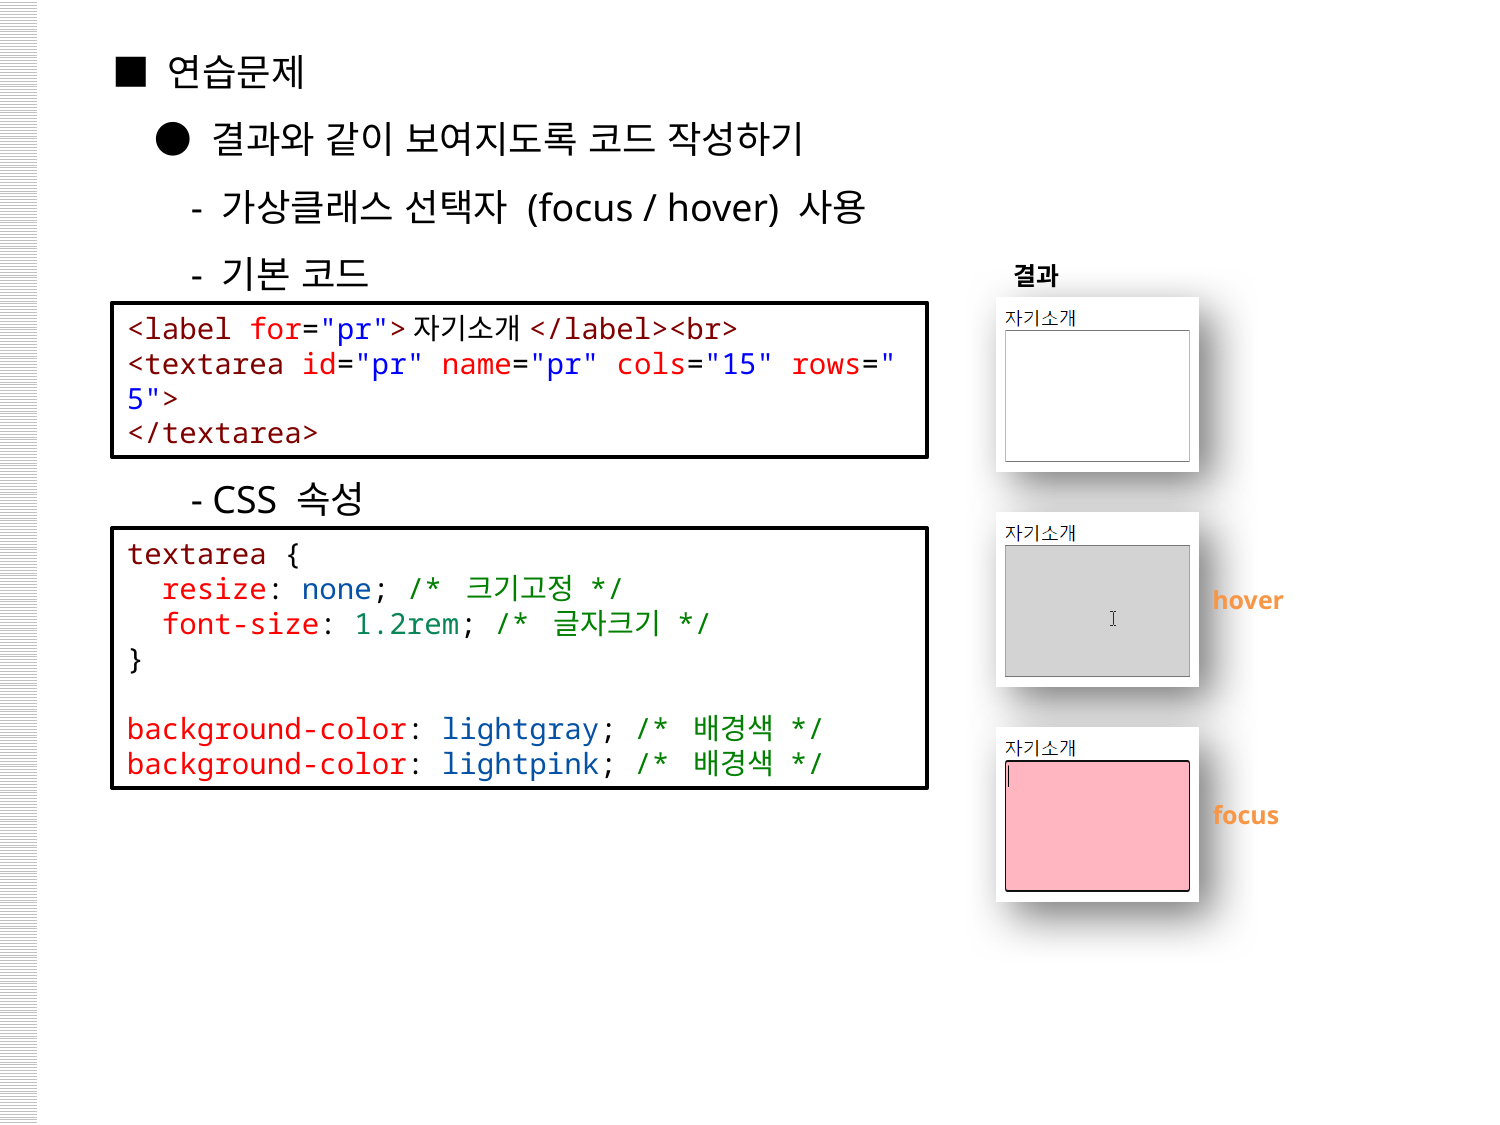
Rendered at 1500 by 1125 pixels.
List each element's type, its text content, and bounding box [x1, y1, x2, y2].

text_box 결과 [998, 252, 1075, 293]
text_box focus [1204, 792, 1295, 837]
picture [995, 297, 1200, 472]
text_box <label for="pr">자기소개</label><br> <textarea id="pr" name="pr" cols="15" rows="5"> </textarea> [110, 301, 929, 459]
text_box textarea { resize: none; /* 크기고정 */ font-size: 1.2rem; /* 글자크기 */ } background-color: lightgray; /* 배경색 */ background-color: lightpink; /* 배경색 */ [110, 526, 929, 790]
picture [995, 512, 1200, 687]
text_box hover [1204, 576, 1299, 622]
text_box ■ 연습문제 ● 결과와 같이 보여지도록 코드 작성하기 - 가상클래스 선택자 (focus / hover) 사용 - 기본 코드 - CSS 속성 [98, 19, 883, 529]
picture [995, 727, 1200, 902]
